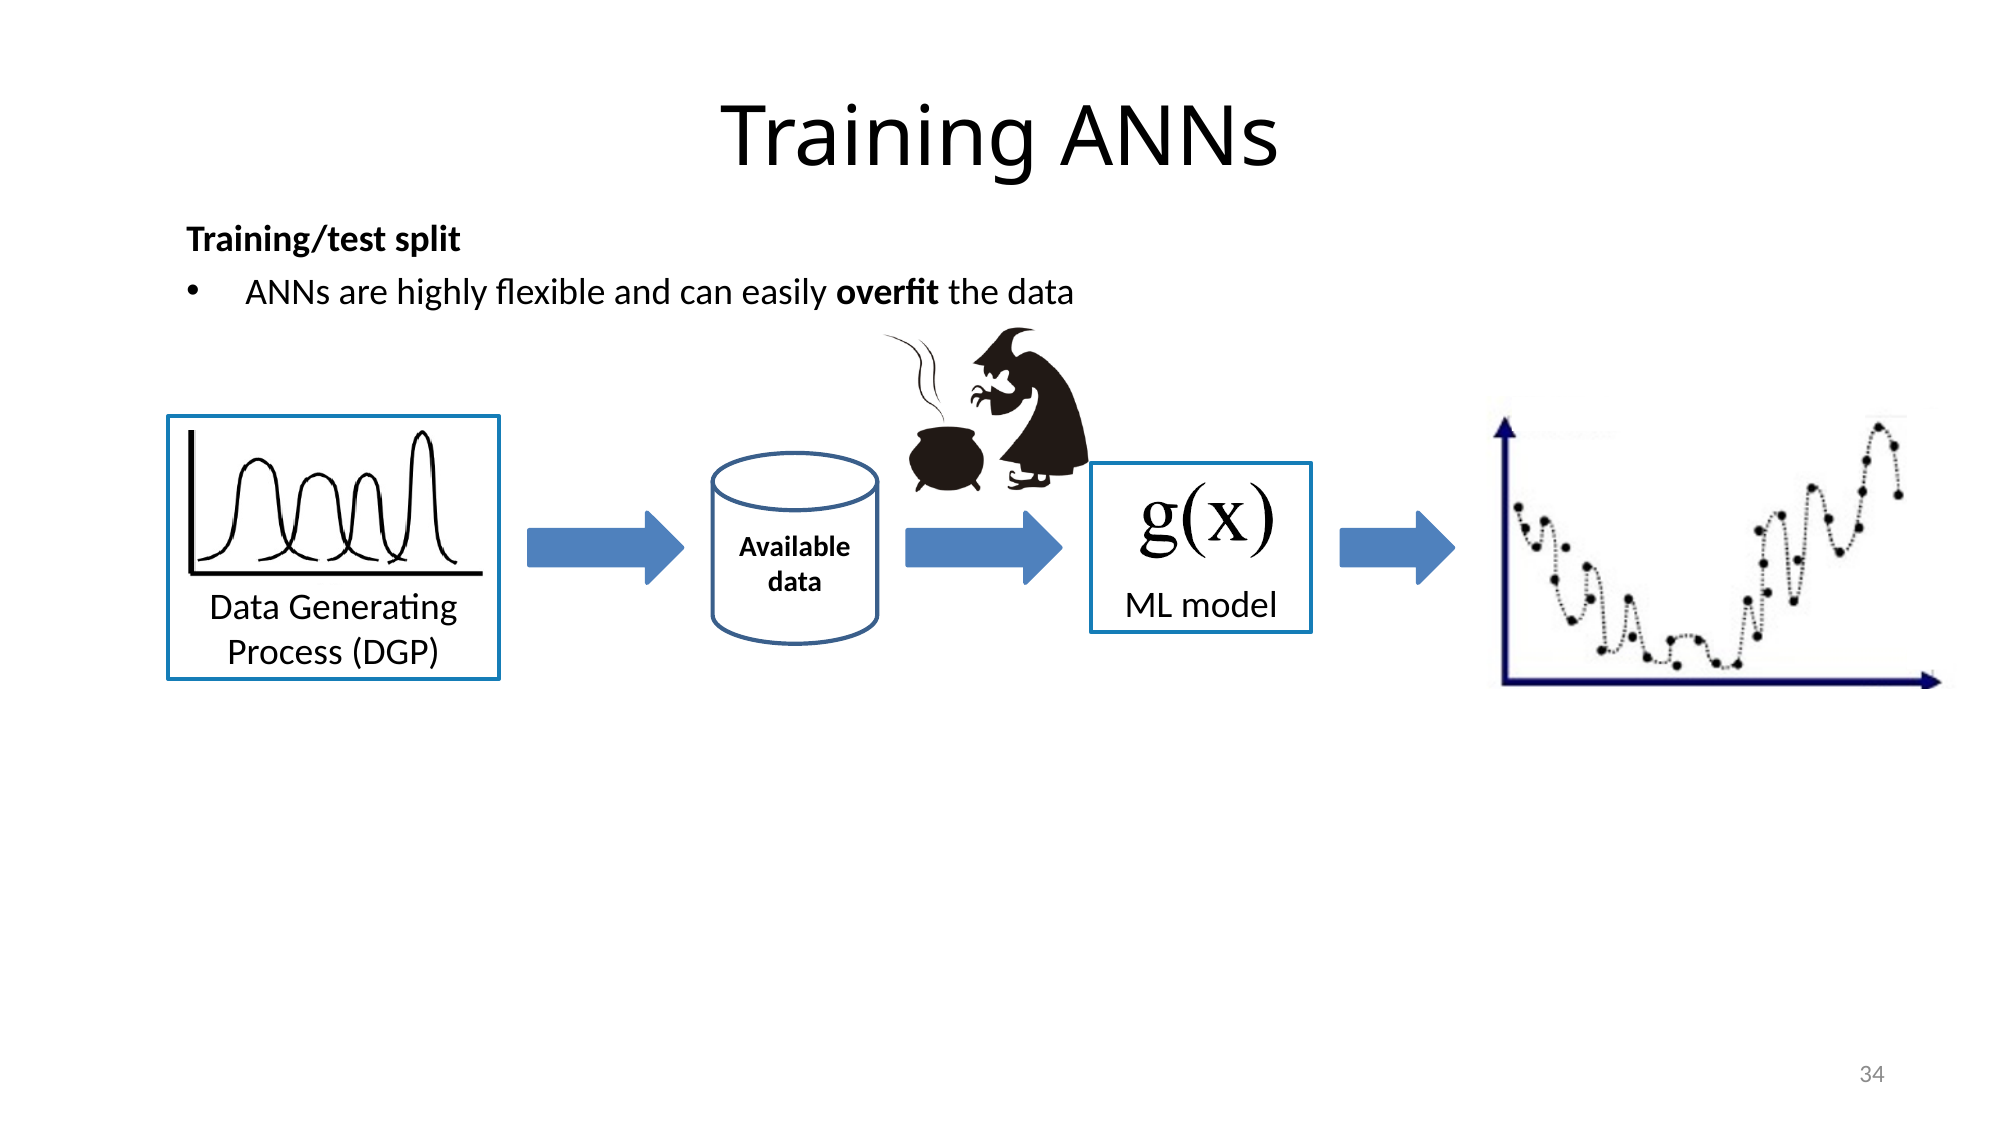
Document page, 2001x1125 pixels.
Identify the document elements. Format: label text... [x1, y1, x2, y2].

picture [184, 430, 493, 585]
slide_number 34 [1433, 1042, 1900, 1103]
text_box [527, 510, 685, 585]
title Training ANNs [100, 45, 1901, 233]
picture [881, 326, 1103, 501]
picture [1127, 468, 1276, 572]
list Training/test split ANNs are highly flexible and can easily overfit the data [171, 206, 1981, 390]
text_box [1483, 395, 1967, 689]
text_box ML model [1089, 461, 1313, 634]
text_box [1339, 510, 1456, 585]
text_box [905, 510, 1063, 585]
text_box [712, 452, 878, 645]
text_box Data Generating Process (DGP) [166, 414, 501, 681]
